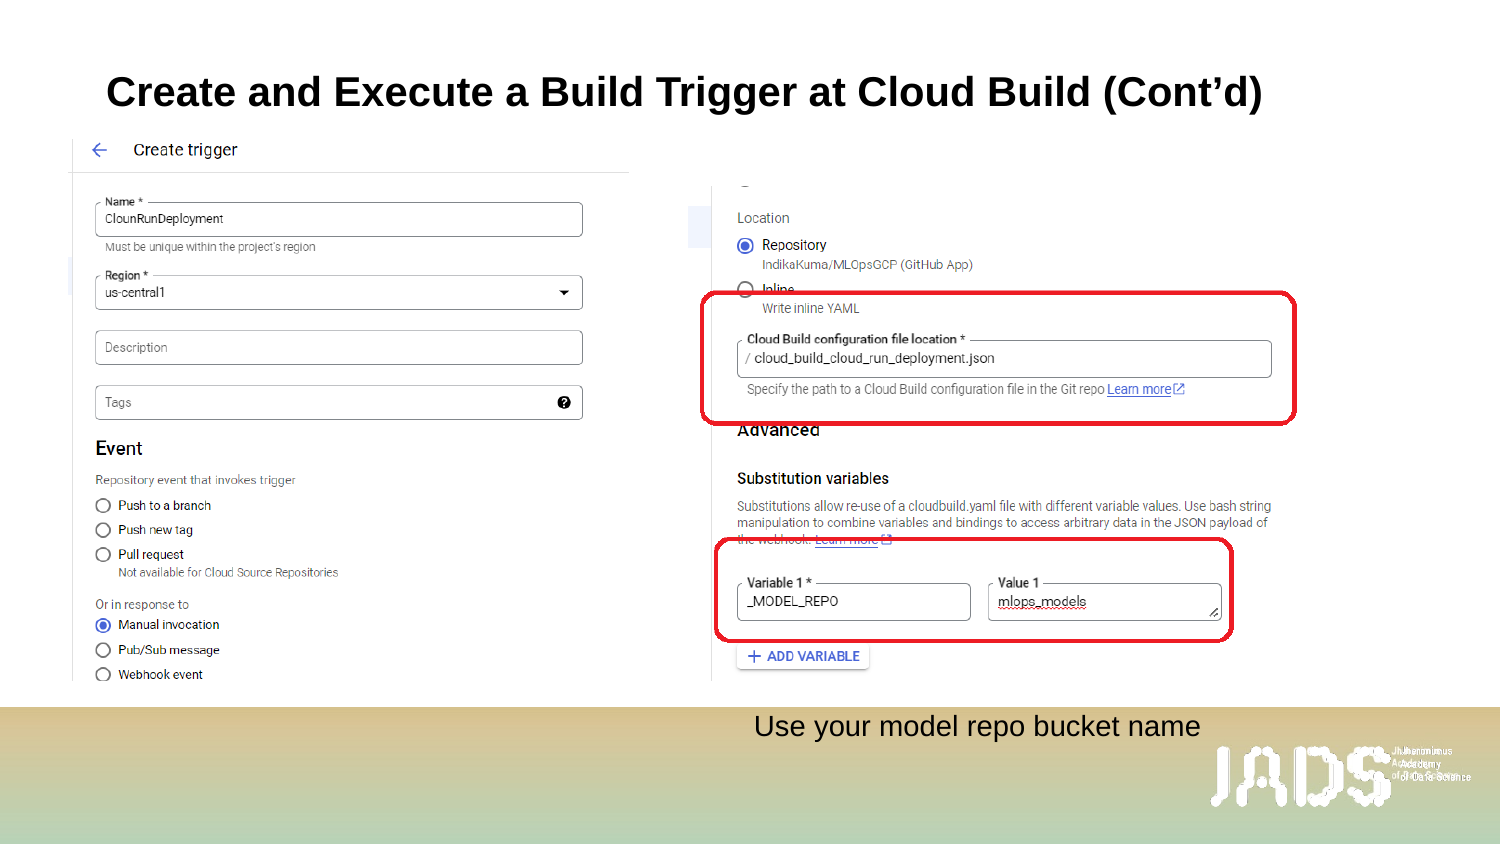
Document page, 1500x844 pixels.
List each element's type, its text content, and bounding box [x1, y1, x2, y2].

text_box Use your model repo bucket name [739, 700, 1217, 750]
picture [688, 186, 1315, 681]
title Create and Execute a Build Trigger at Cloud Build (Cont’d) [106, 70, 1394, 129]
picture [0, 707, 1500, 844]
picture [68, 139, 629, 681]
